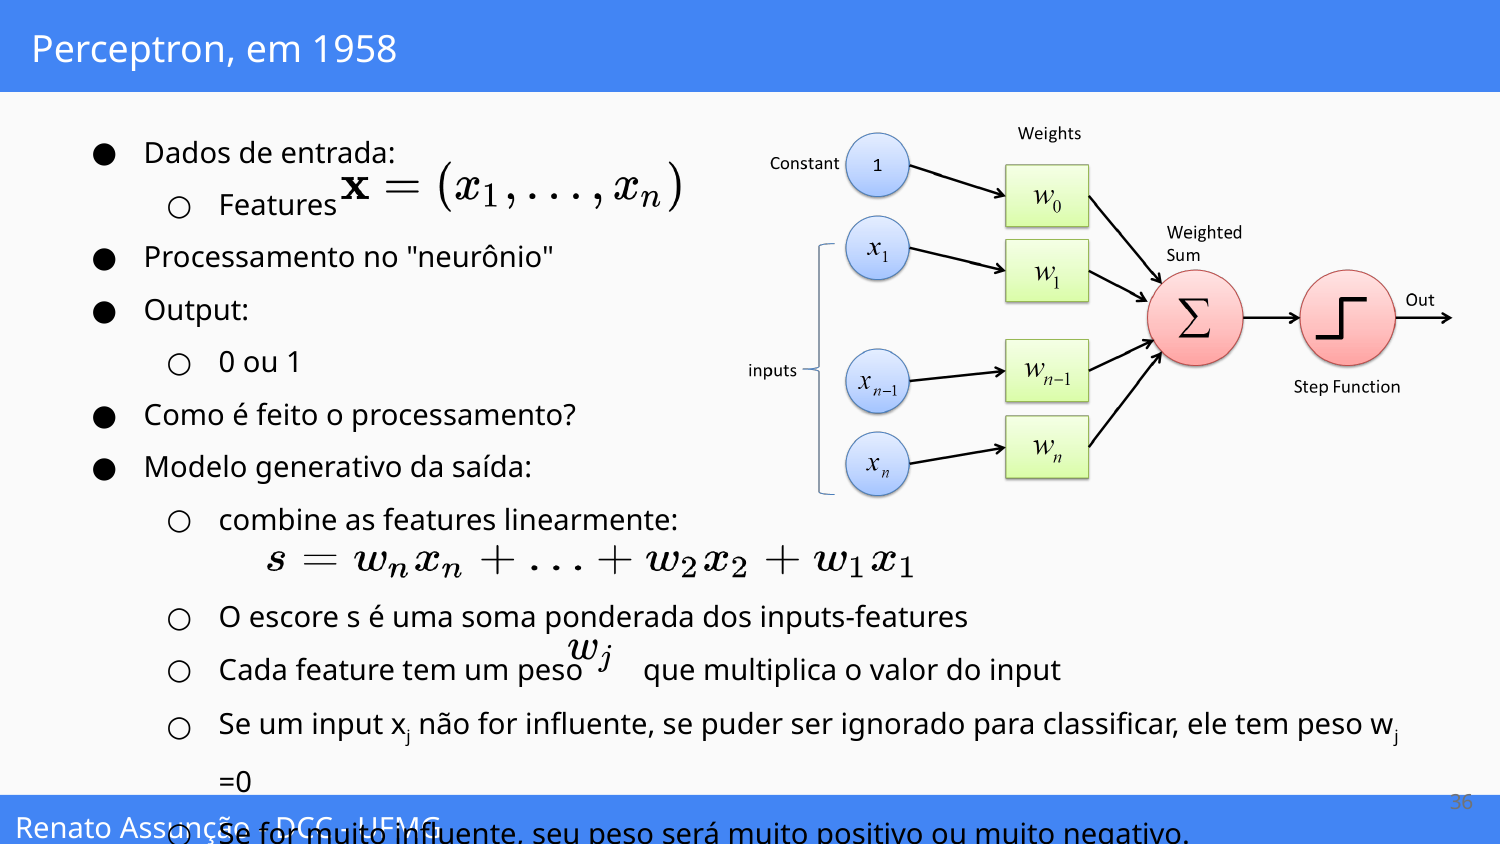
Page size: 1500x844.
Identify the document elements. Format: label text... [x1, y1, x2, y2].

picture [338, 157, 687, 217]
picture [736, 115, 1465, 501]
text_box Dados de entrada: Features Processamento no "neurônio" Output: 0 ou 1 Como é feito o processamento? Modelo generativo da saída: combine as features linearmente: O escore s é uma soma ponderada dos inputs-features Cada feature tem um peso que multiplica o valor do input Se um input xj não for influente, se puder ser ignorado para classificar, ele tem peso wj =0 Se for muito influente, seu peso será muito positivo ou muito negativo. [53, 101, 1436, 798]
picture [263, 541, 920, 581]
picture [567, 634, 617, 675]
title Perceptron, em 1958 [16, 2, 1464, 94]
slide_number ‹#› [1398, 770, 1489, 835]
